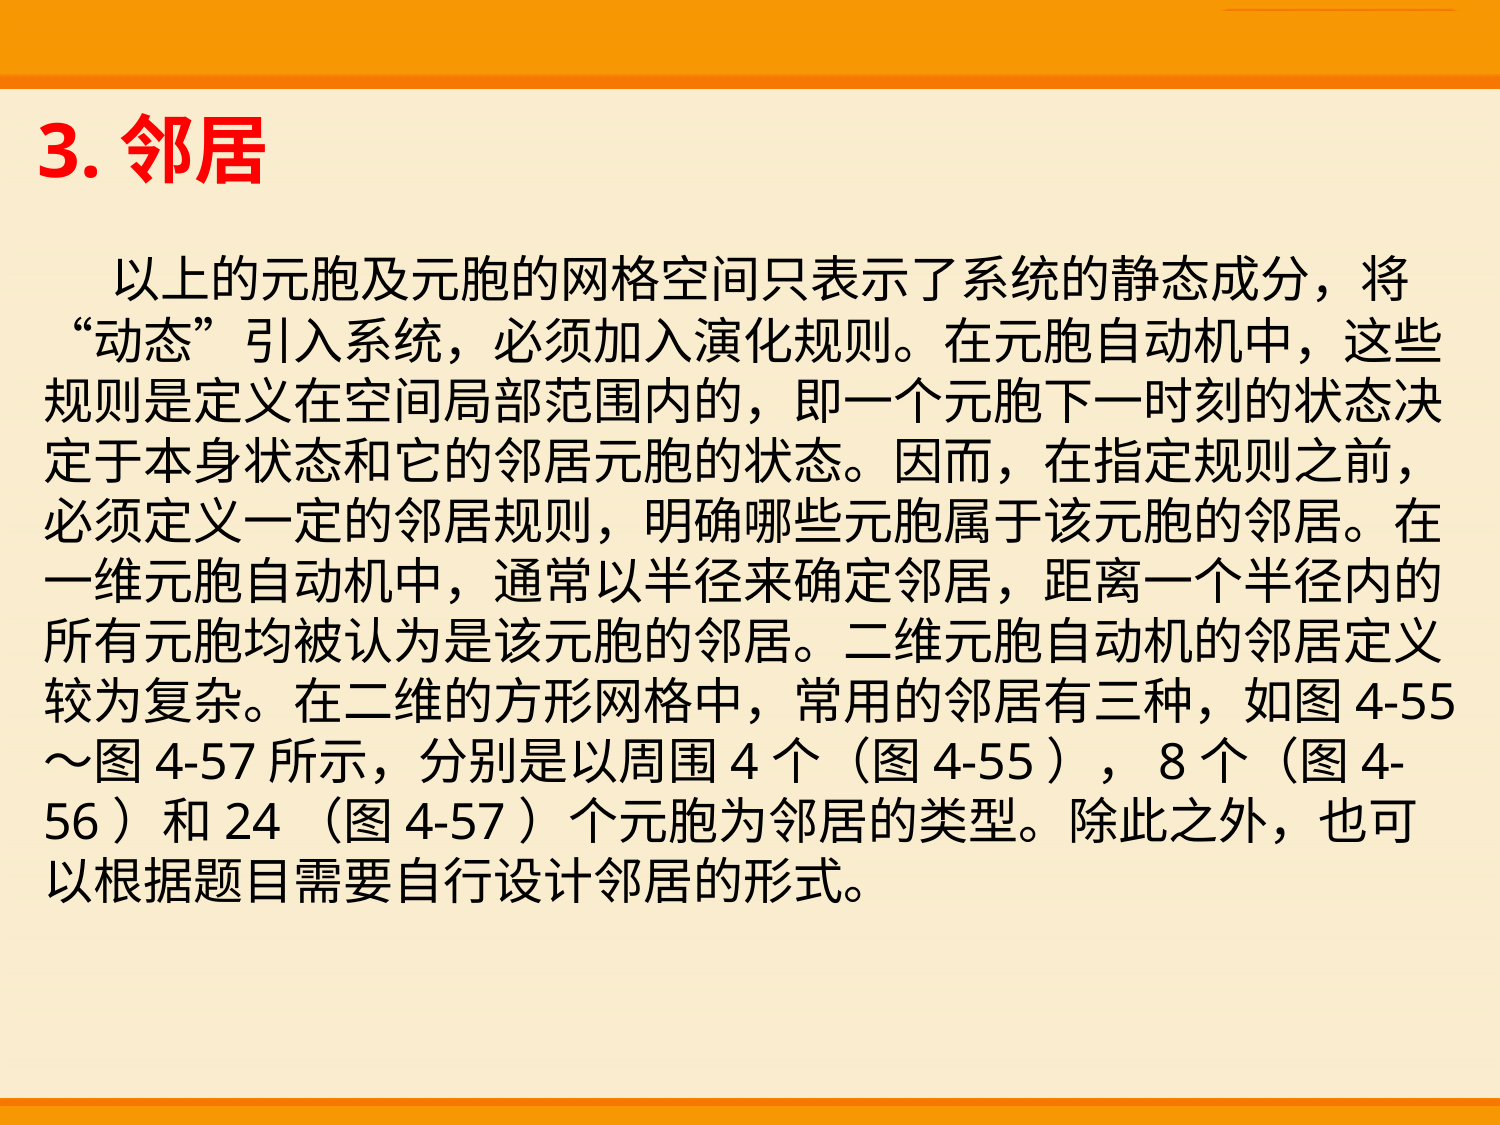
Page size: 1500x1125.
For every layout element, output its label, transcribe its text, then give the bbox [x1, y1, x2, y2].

picture [0, 0, 1500, 1125]
text_box 以上的元胞及元胞的网格空间只表示了系统的静态成分，将“动态”引入系统，必须加入演化规则。在元胞自动机中，这些规则是定义在空间局部范围内的，即一个元胞下一时刻的状态决定于本身状态和它的邻居元胞的状态。因而，在指定规则之前，必须定义一定的邻居规则，明确哪些元胞属于该元胞的邻居。在一维元胞自动机中，通常以半径来确定邻居，距离一个半径内的所有元胞均被认为是该元胞的邻居。二维元胞自动机的邻居定义较为复杂。在二维的方形网格中，常用的邻居有三种，如图4-55～图4-57所示，分别是以周围4个（图4-55），8个（图4-56）和24（图4-57）个元胞为邻居的类型。除此之外，也可以根据题目需要自行设计邻居的形式。 [28, 231, 1472, 917]
text_box 3.邻居 [22, 95, 285, 201]
